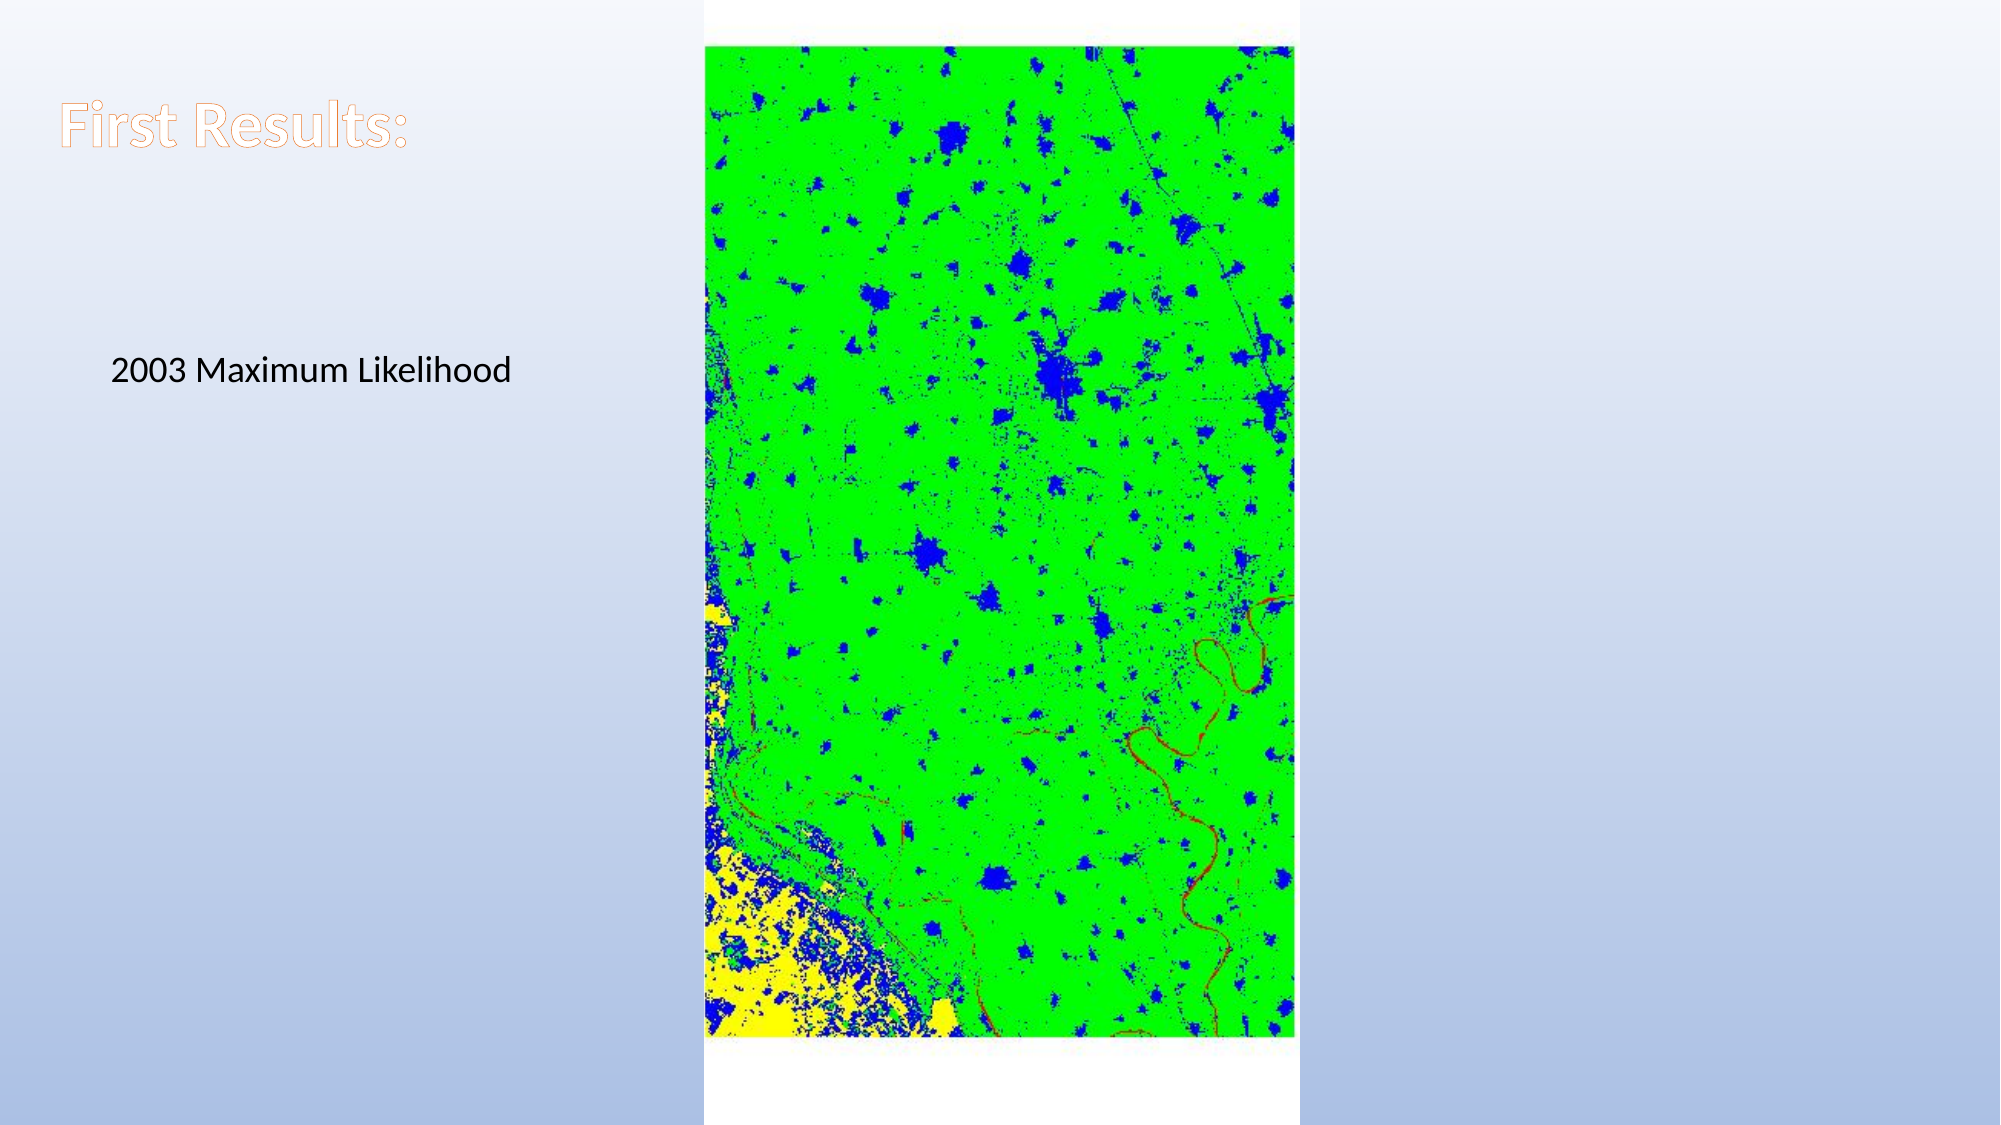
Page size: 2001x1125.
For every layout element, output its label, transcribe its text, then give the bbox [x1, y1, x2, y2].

text_box First Results: [43, 72, 584, 168]
text_box 2003 Maximum Likelihood [95, 337, 655, 398]
picture [704, 0, 1300, 1125]
